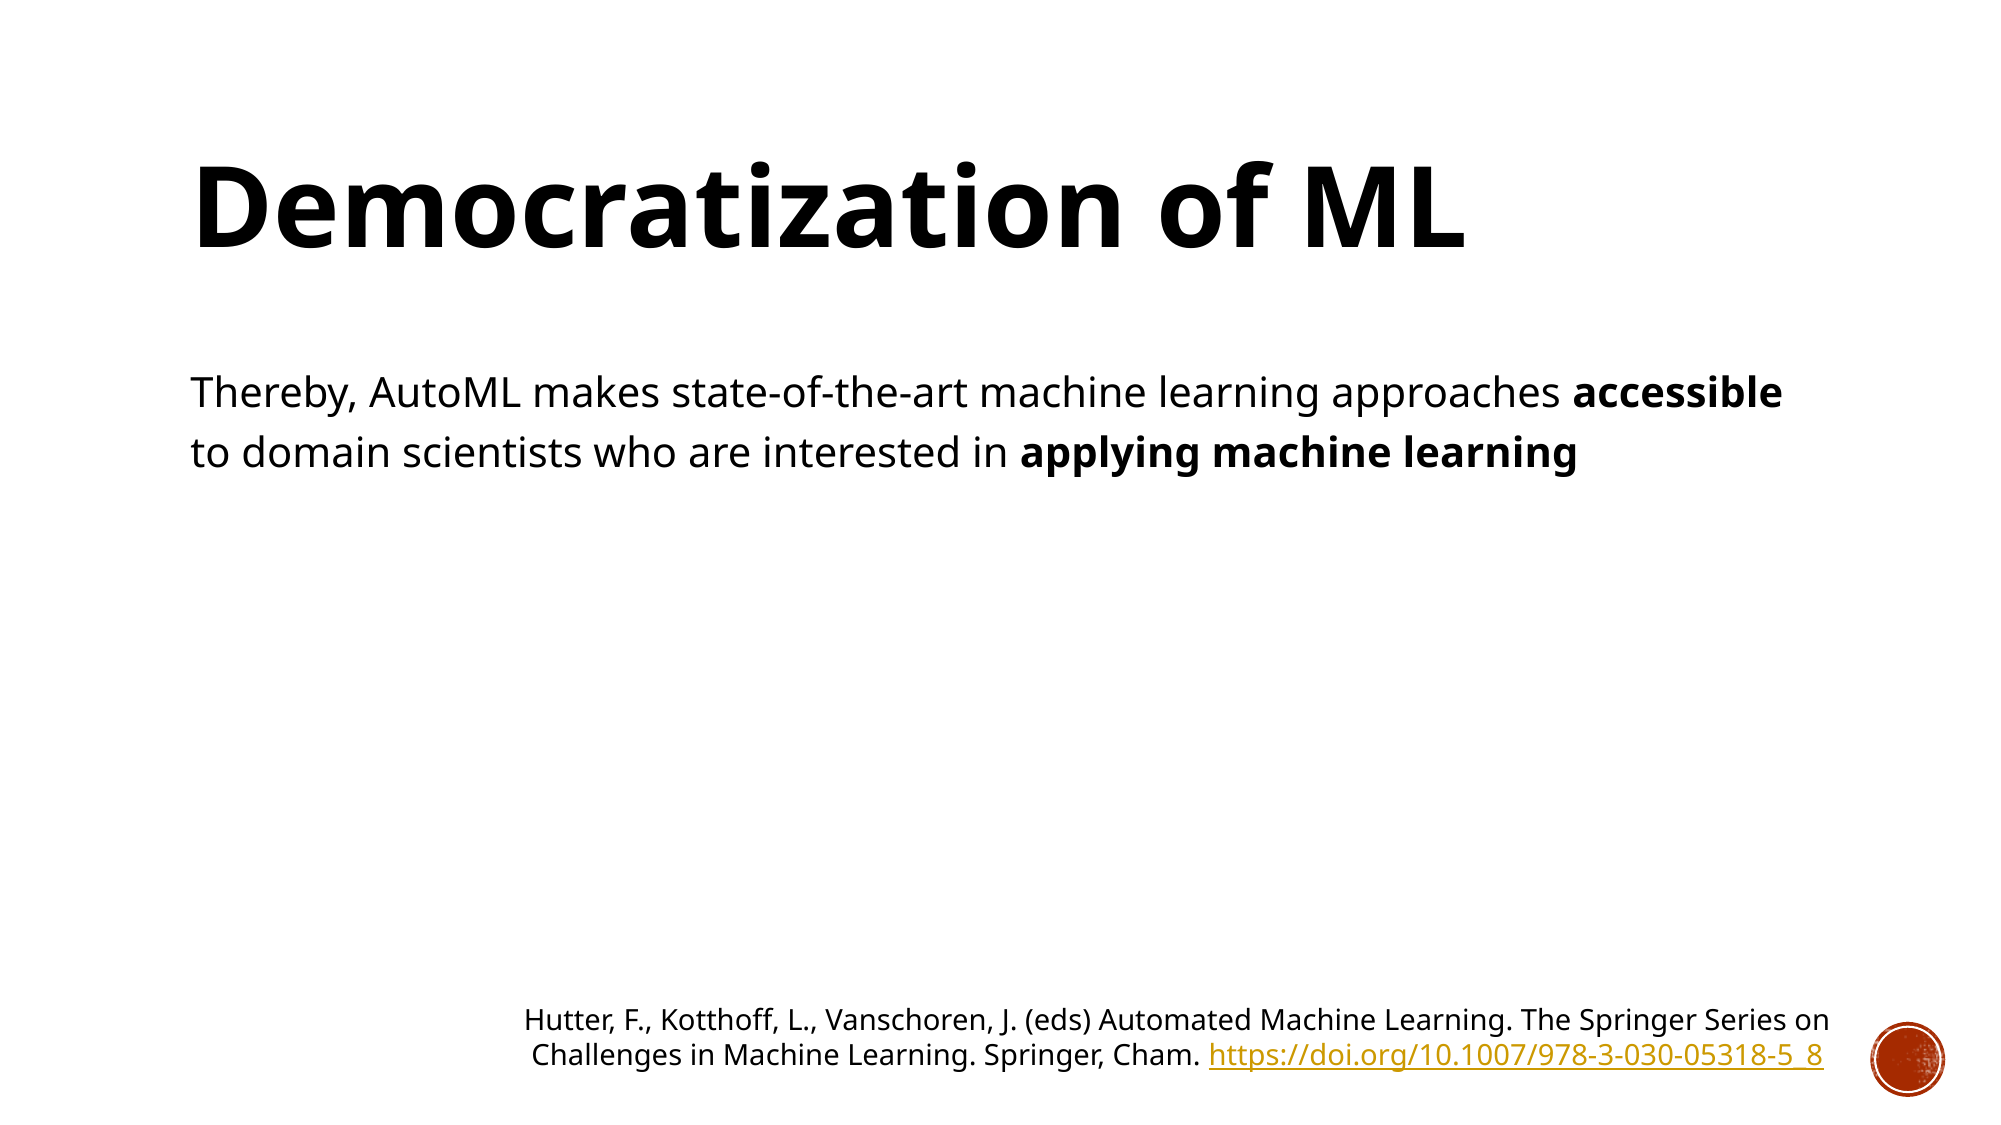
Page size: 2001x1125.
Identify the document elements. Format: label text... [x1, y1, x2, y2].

text_box Hutter, F., Kotthoff, L., Vanschoren, J. (eds) Automated Machine Learning. The Springer Series on Challenges in Machine Learning. Springer, Cham. https://doi.org/10.1007/978-3-030-05318-5_8 [419, 993, 1846, 1125]
title Democratization of ML [175, 79, 1826, 344]
list Thereby, AutoML makes state-of-the-art machine learning approaches accessible to domain scientists who are interested in applying machine learning [175, 348, 1826, 1013]
